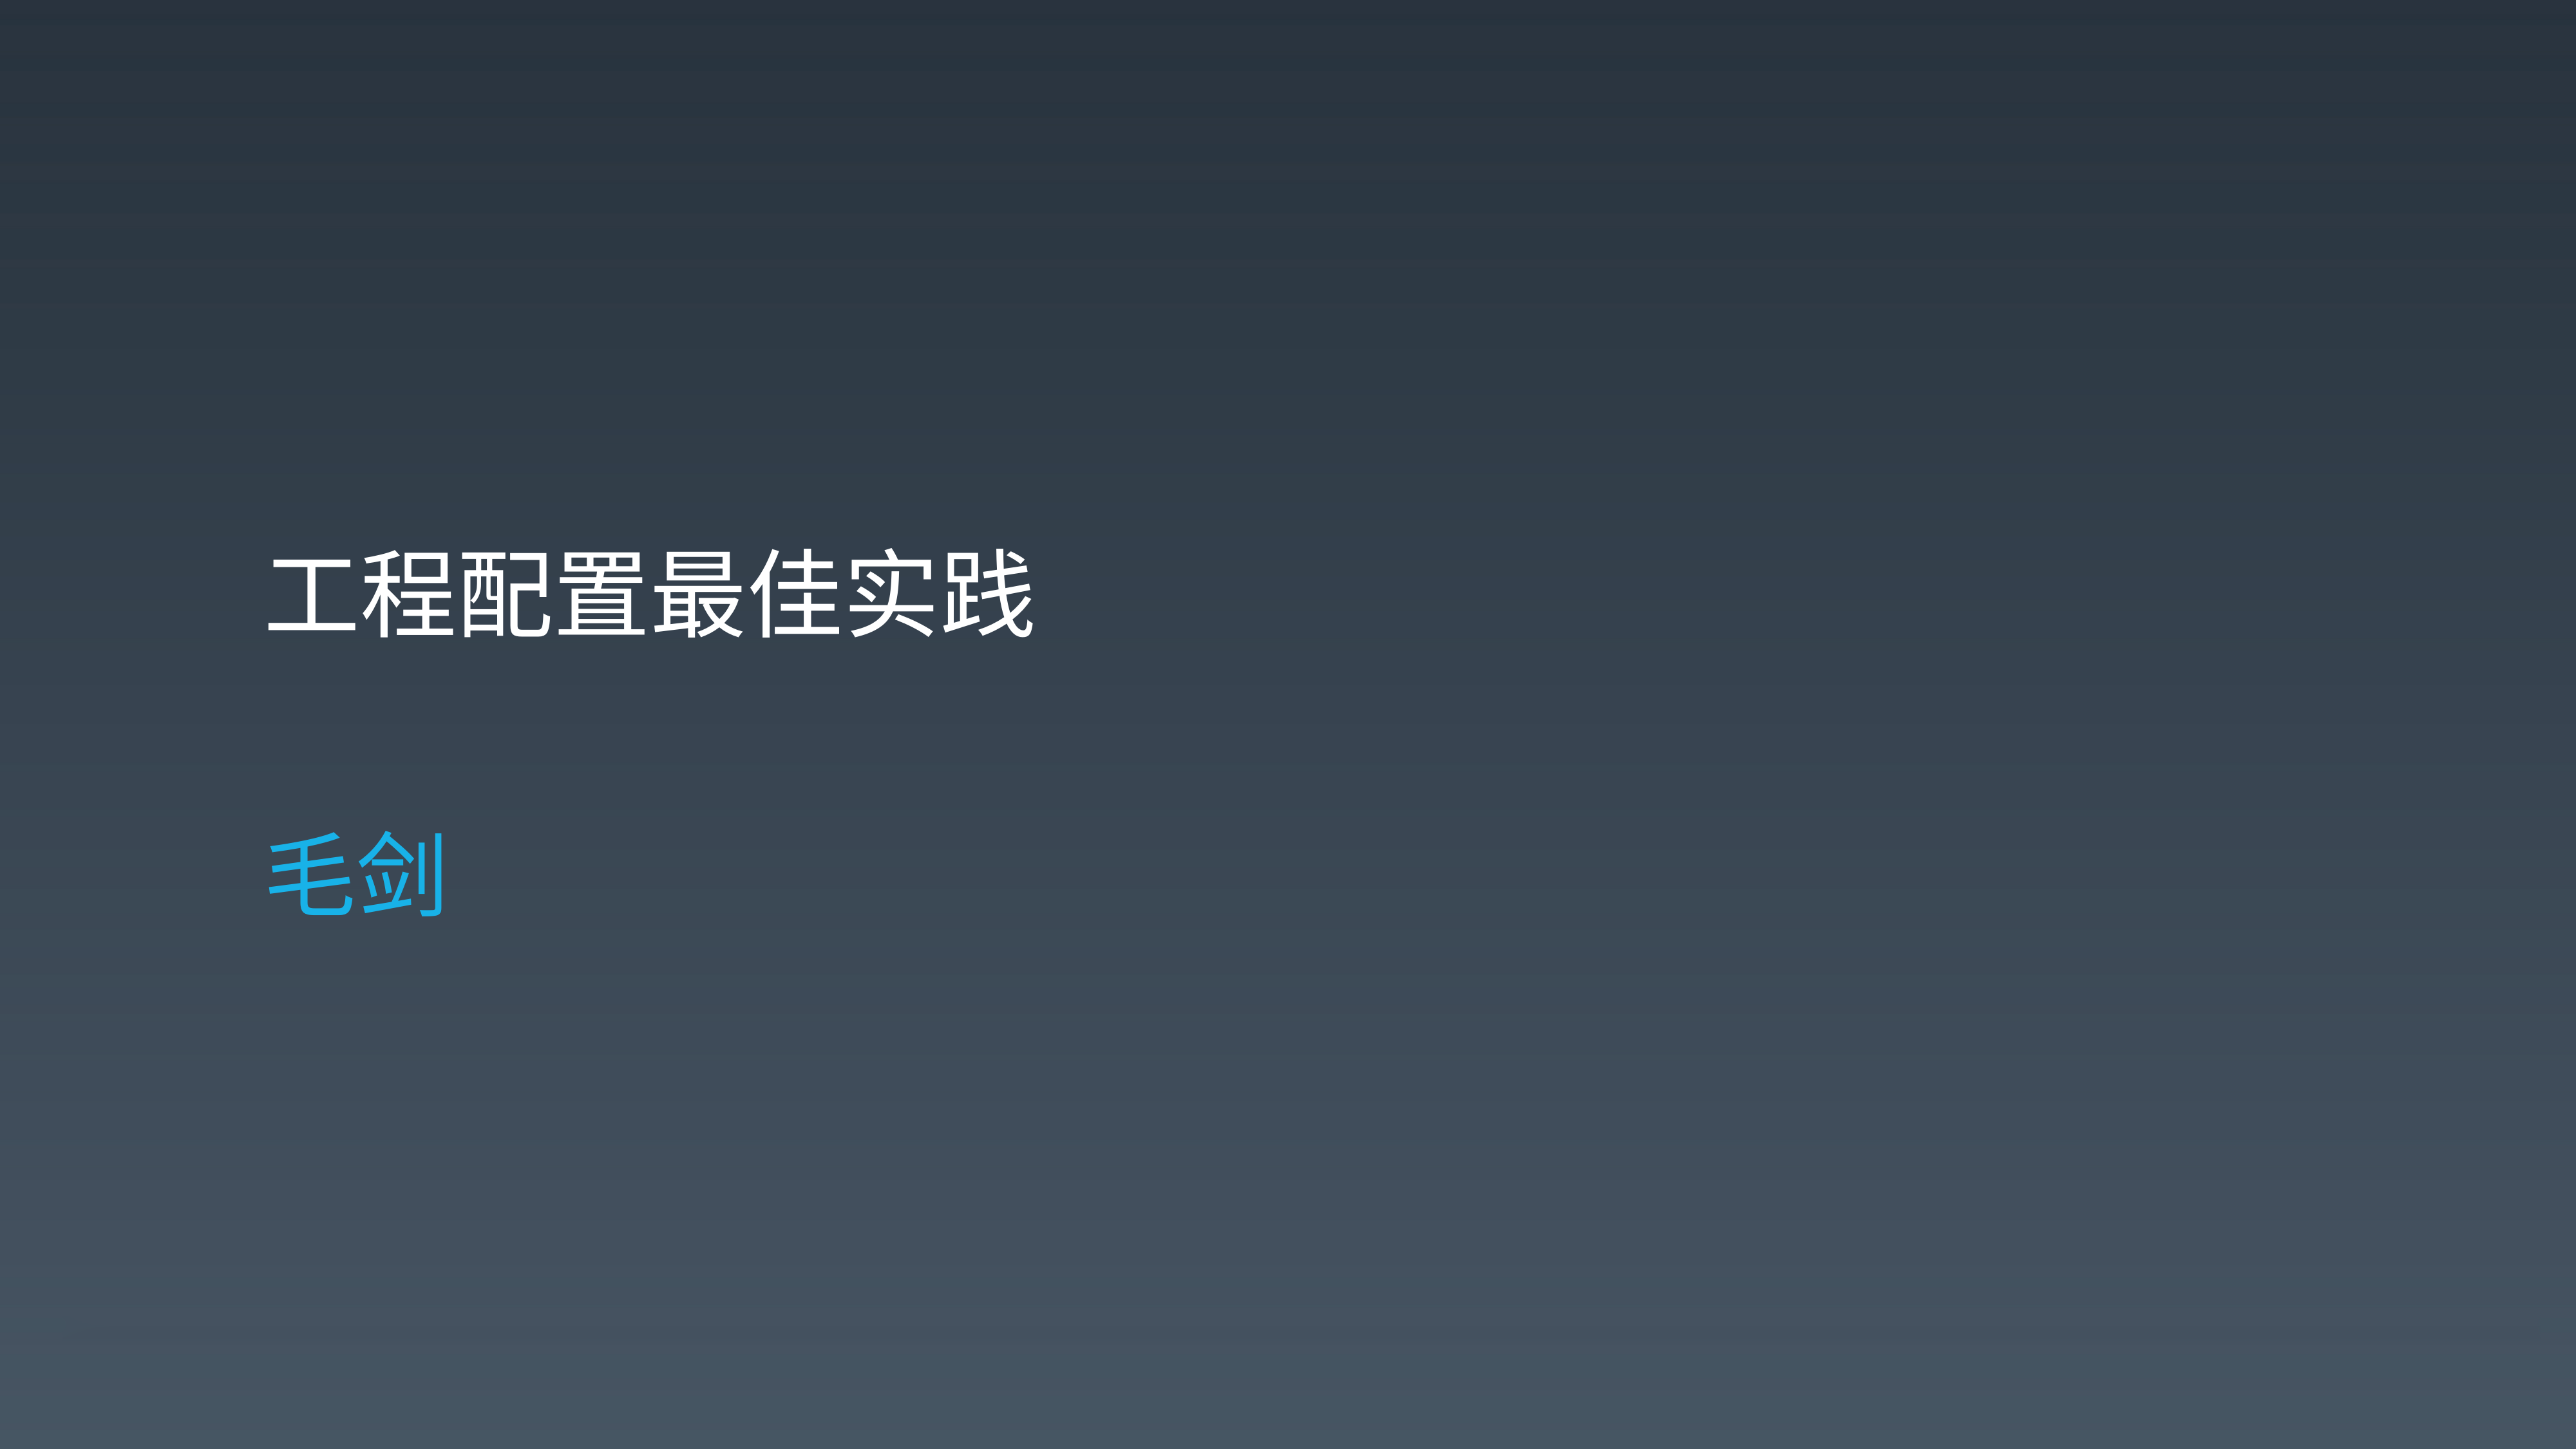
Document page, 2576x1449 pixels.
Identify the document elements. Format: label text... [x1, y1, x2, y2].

picture [0, 0, 2576, 1449]
list 毛剑 [258, 810, 886, 934]
list 工程配置最佳实践 [258, 526, 2281, 656]
